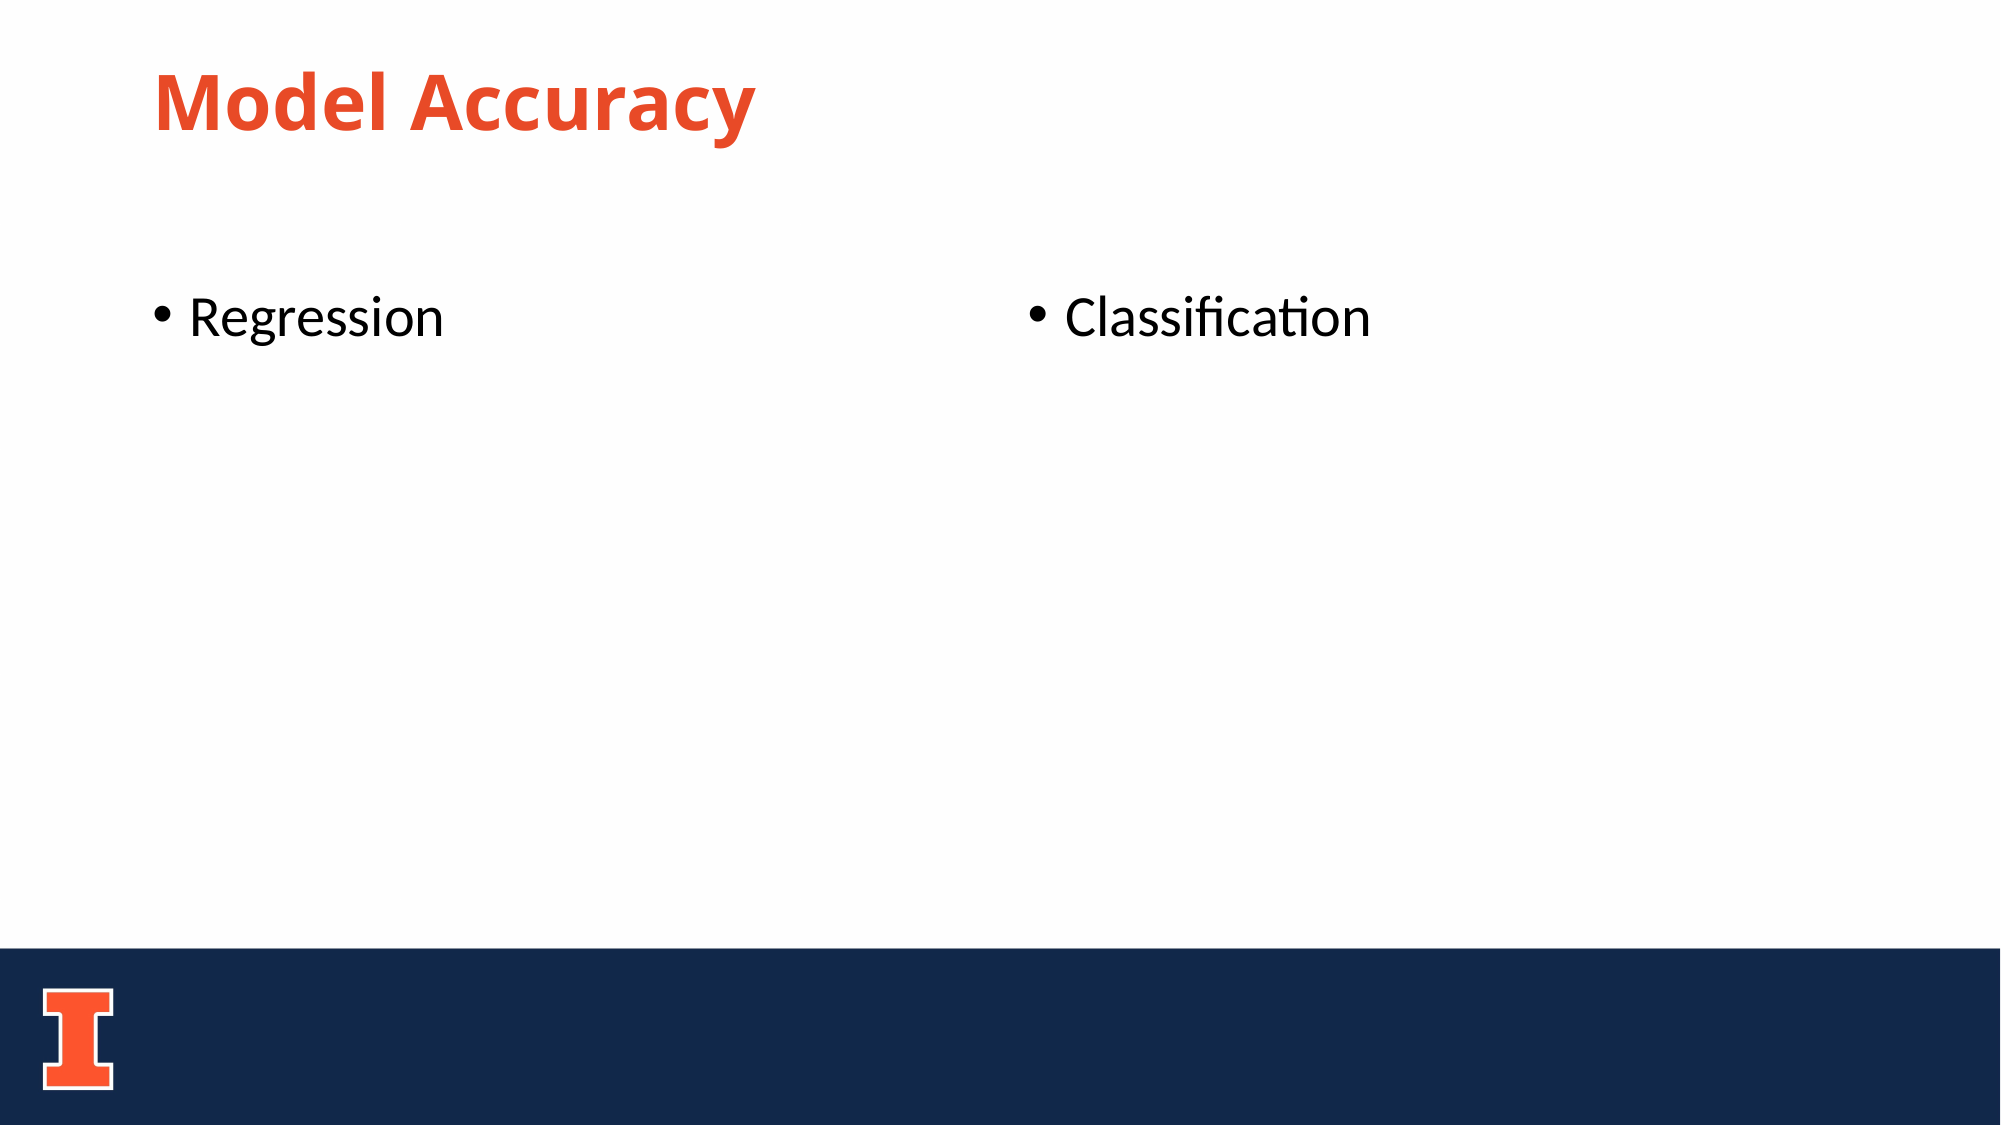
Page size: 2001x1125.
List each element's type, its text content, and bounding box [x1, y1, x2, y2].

picture [0, 0, 2001, 1125]
title Model Accuracy [137, 56, 1863, 155]
